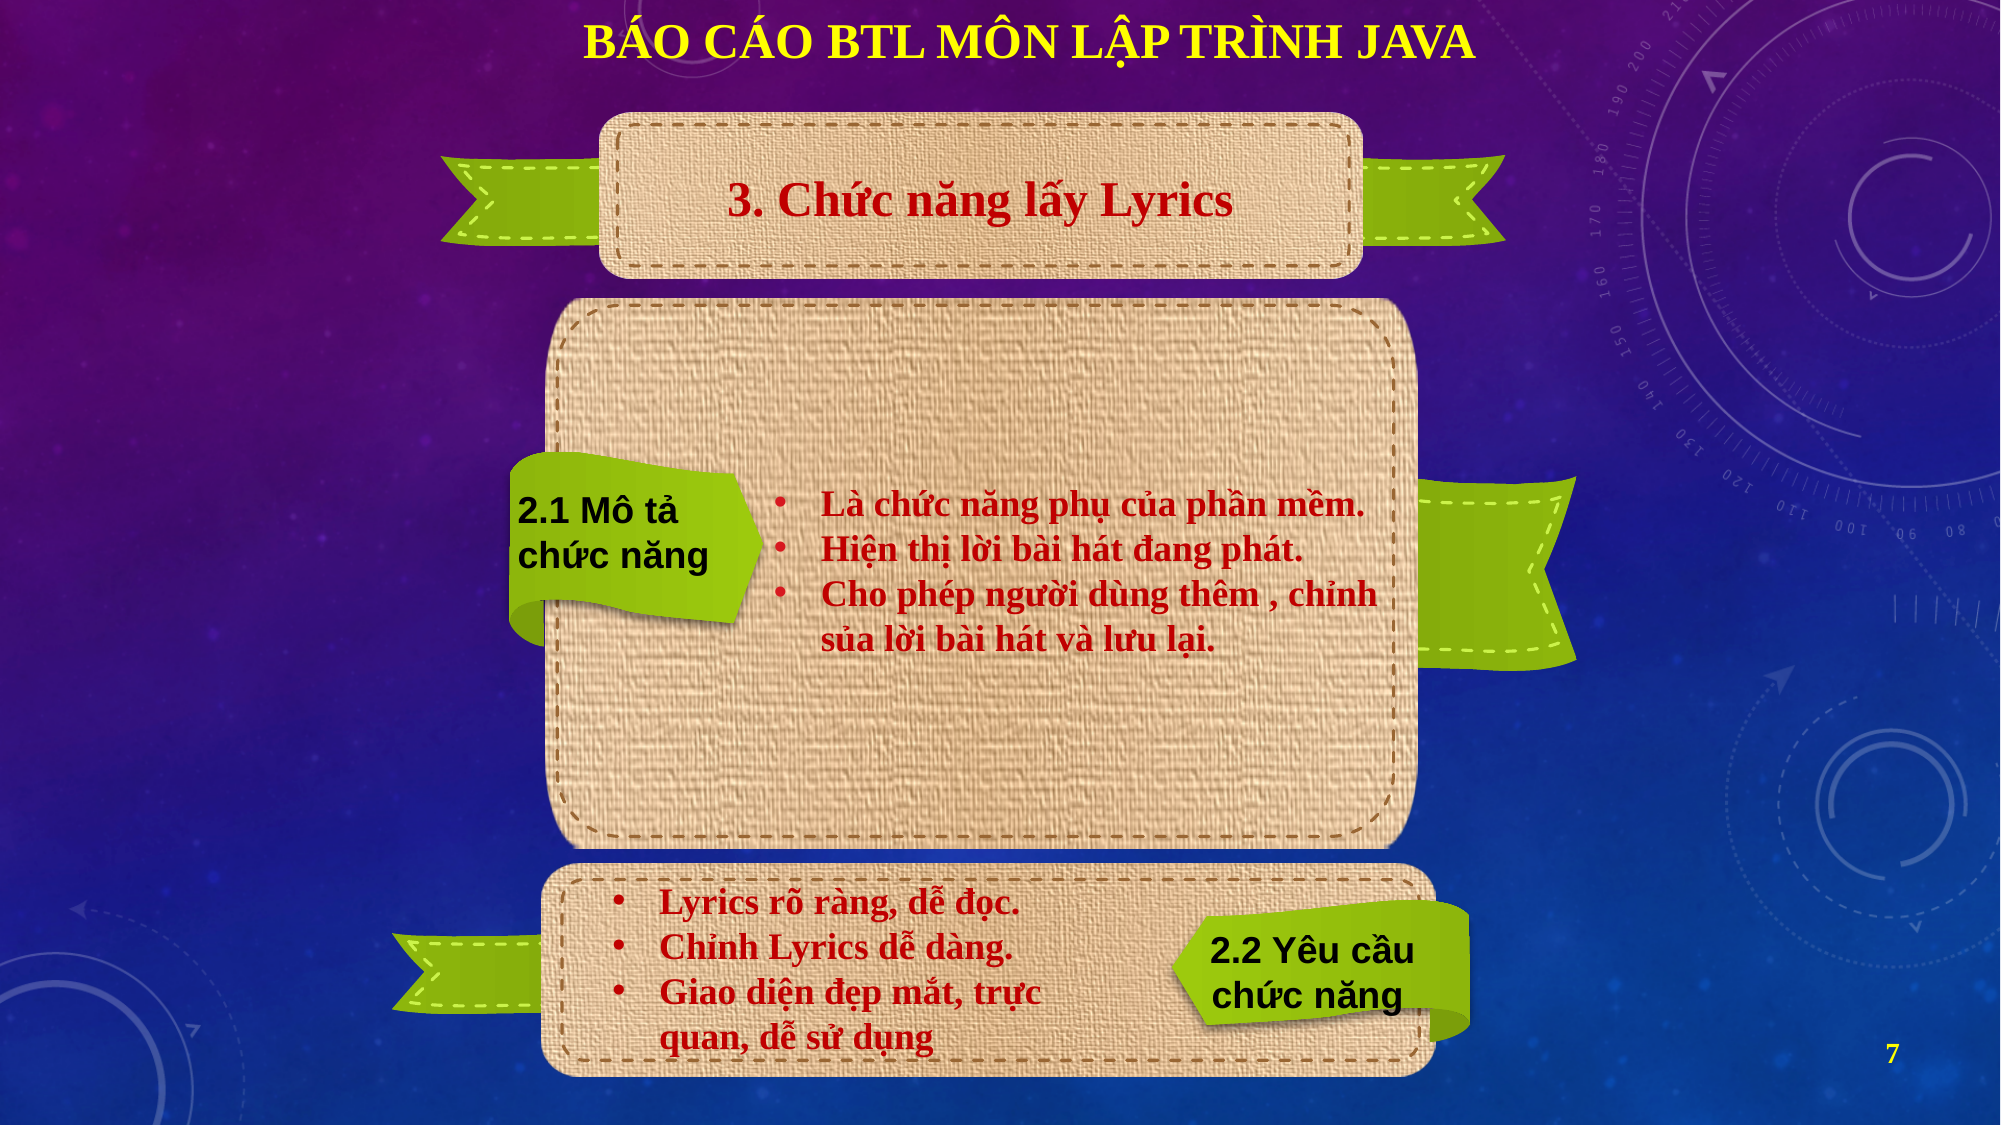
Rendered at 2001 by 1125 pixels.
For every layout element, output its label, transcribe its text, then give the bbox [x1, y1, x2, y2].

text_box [541, 863, 1436, 1077]
text_box Báo cáo BTL Môn Lập trình Java [59, 0, 2000, 84]
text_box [1368, 154, 1507, 247]
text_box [1423, 475, 1578, 672]
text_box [599, 112, 1363, 279]
picture [0, 0, 2001, 1125]
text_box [391, 932, 535, 1015]
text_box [509, 451, 764, 647]
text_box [440, 154, 593, 247]
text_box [544, 297, 1418, 849]
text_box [1171, 900, 1471, 1043]
slide_number 7 [1824, 1020, 1916, 1083]
